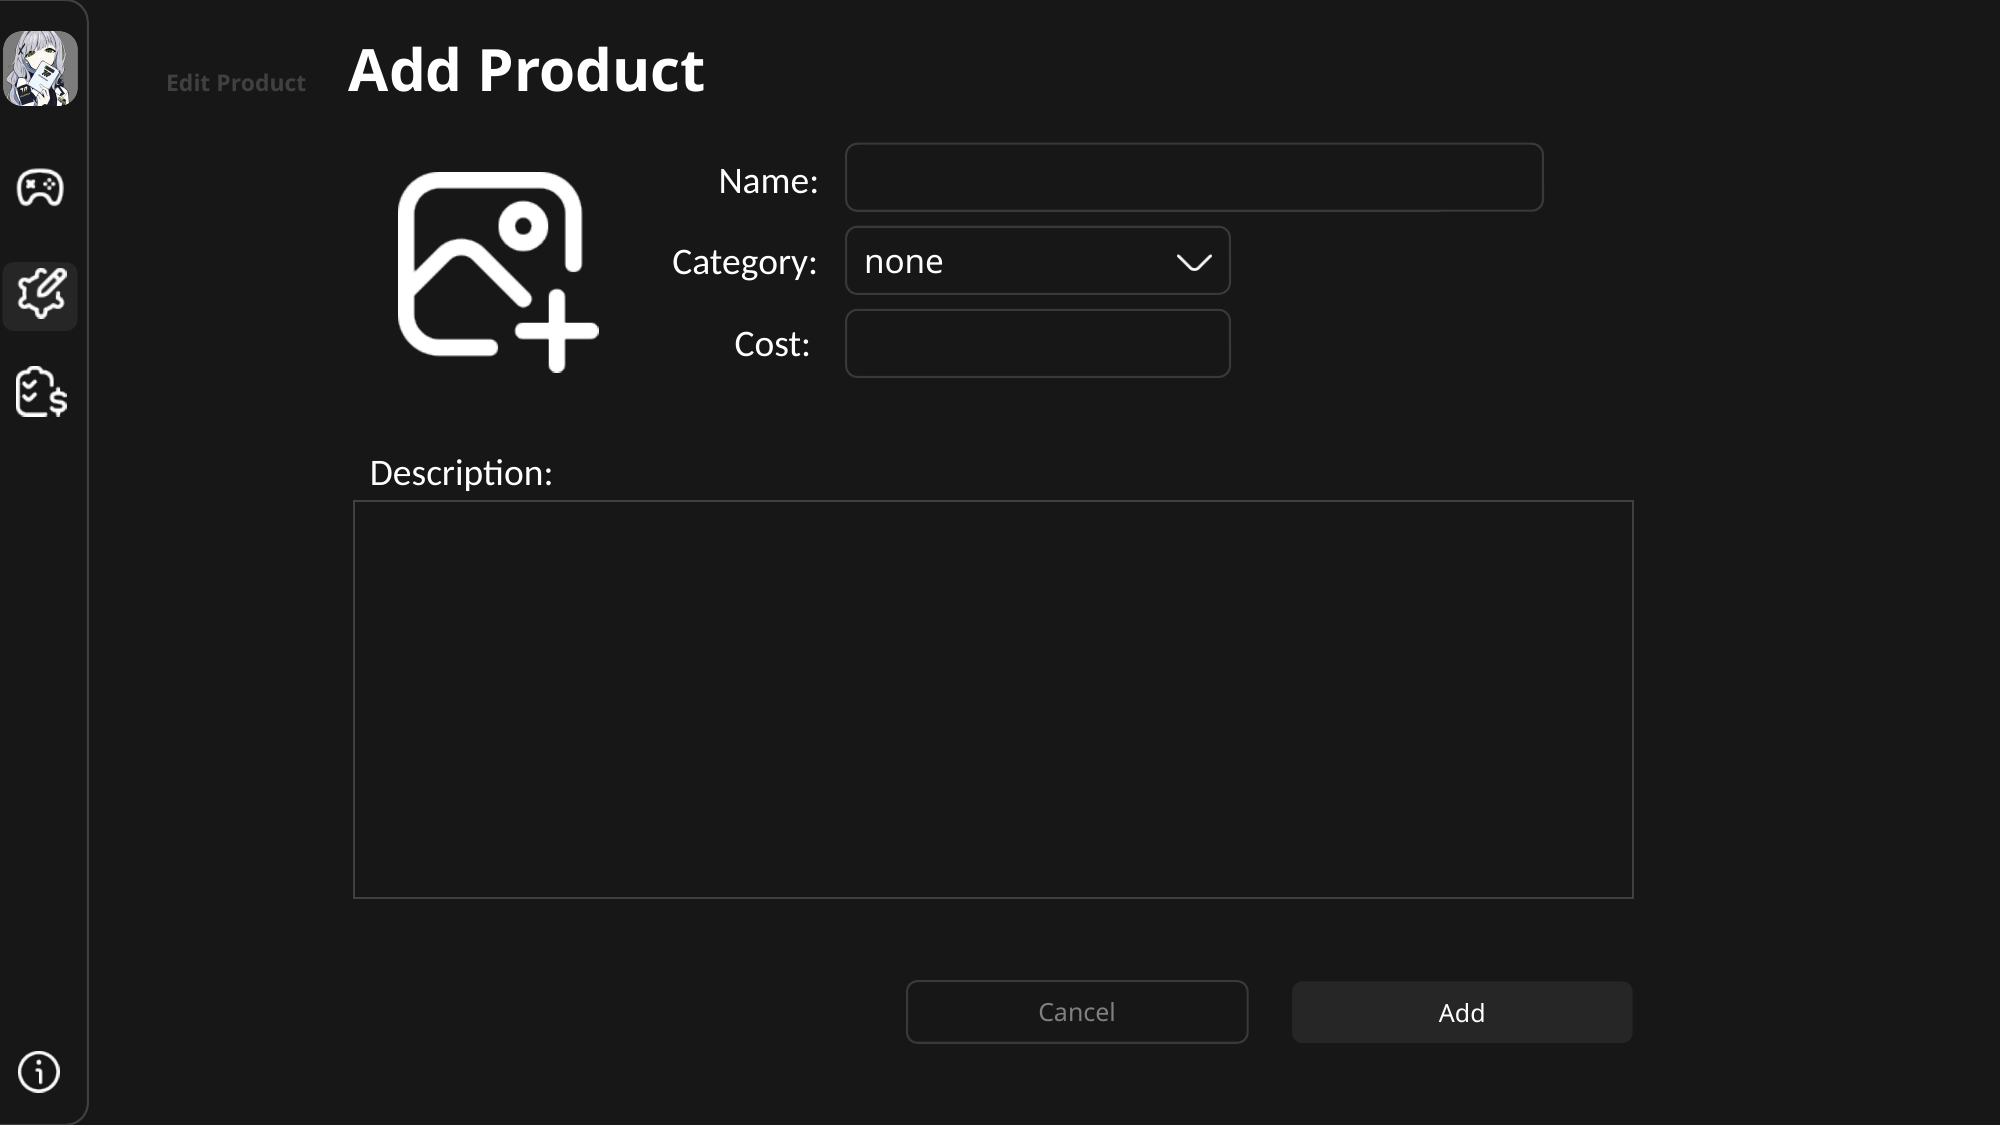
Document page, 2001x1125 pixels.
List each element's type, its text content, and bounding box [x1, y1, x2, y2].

picture [18, 1051, 60, 1093]
text_box none [845, 225, 1232, 295]
picture [3, 31, 78, 106]
text_box Add [1291, 980, 1634, 1045]
text_box Cancel [905, 980, 1249, 1044]
text_box [845, 142, 1545, 212]
text_box Name: [703, 148, 835, 209]
text_box Cost: [719, 312, 826, 372]
text_box [845, 308, 1232, 378]
text_box Category: [657, 229, 834, 290]
text_box [1, 261, 79, 332]
picture [15, 162, 66, 213]
picture [1177, 246, 1212, 281]
text_box Edit Product Add Product [151, 25, 1271, 111]
text_box Description: [355, 440, 569, 500]
picture [16, 268, 67, 319]
picture [16, 366, 67, 417]
text_box [353, 500, 1634, 899]
text_box [0, 0, 89, 1125]
picture [398, 172, 599, 373]
